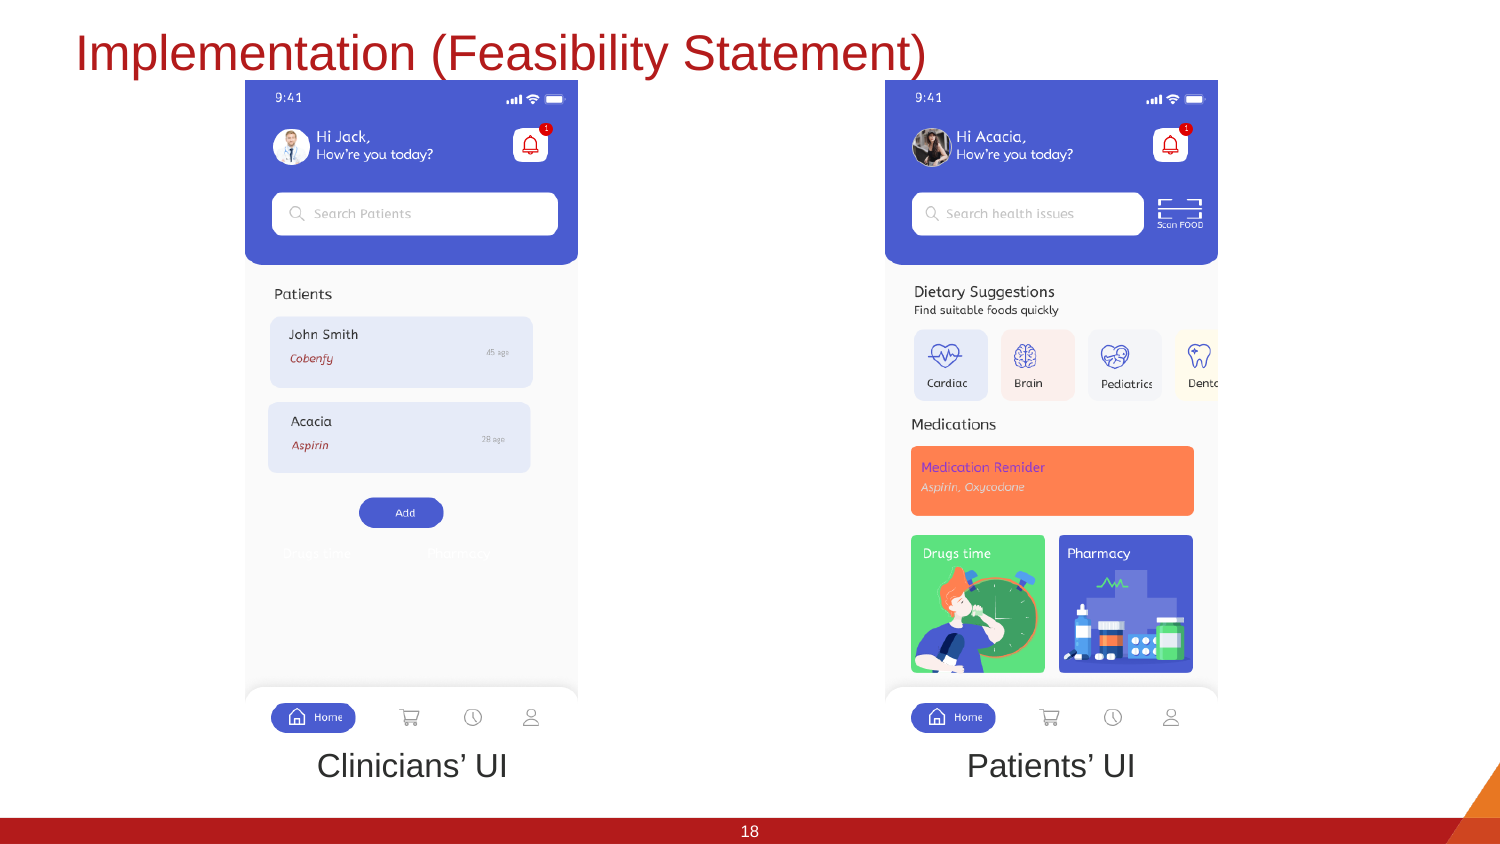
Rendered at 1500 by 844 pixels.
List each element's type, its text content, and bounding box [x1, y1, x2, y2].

title Implementation (Feasibility Statement) [75, 20, 1424, 89]
text_box Clinicians’ UI [207, 729, 618, 784]
picture [245, 79, 578, 747]
picture [0, 762, 1500, 844]
picture [885, 79, 1218, 747]
text_box Patients’ UI [846, 729, 1257, 784]
